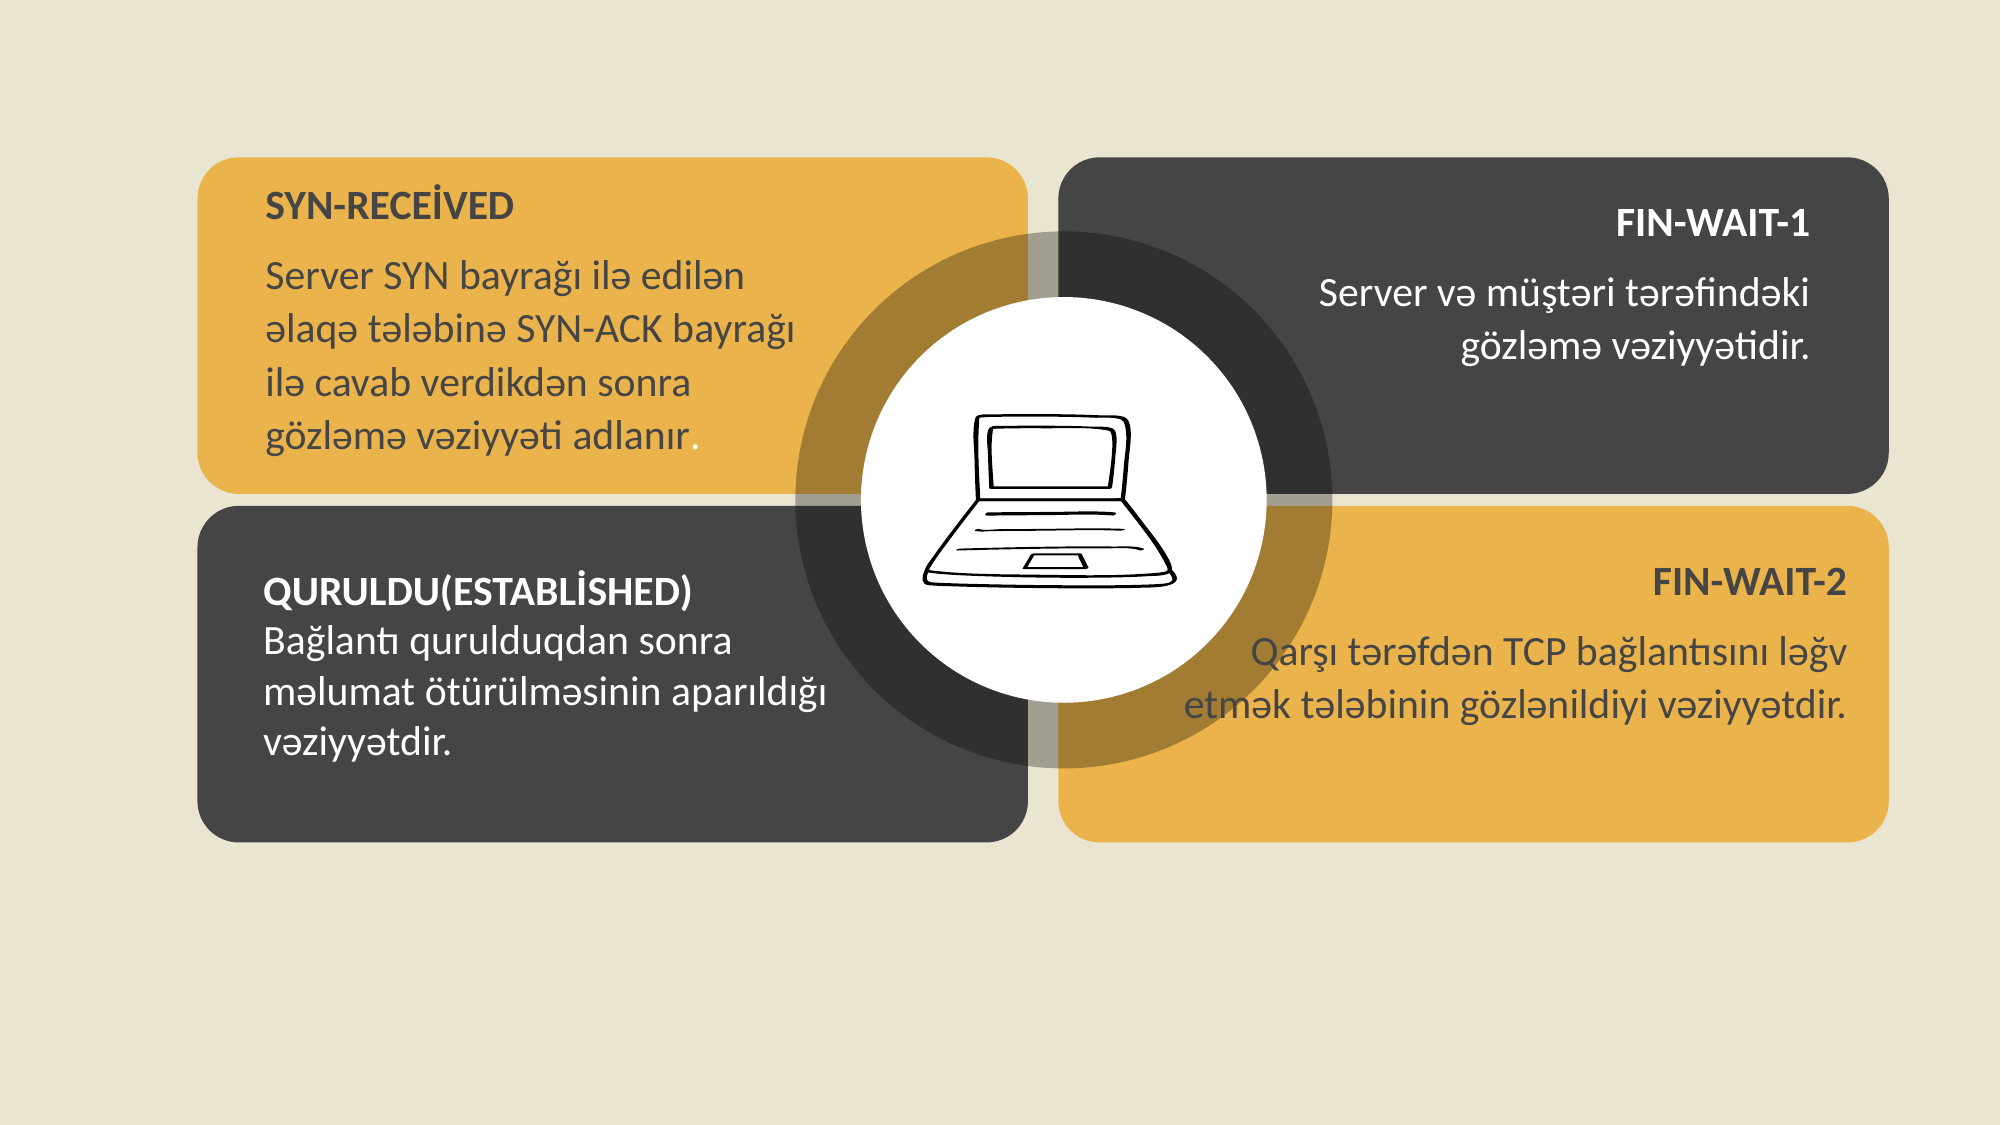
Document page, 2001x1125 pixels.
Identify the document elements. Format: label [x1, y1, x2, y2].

text_box [920, 413, 1191, 589]
text_box [197, 157, 1889, 843]
text_box [795, 231, 1333, 769]
